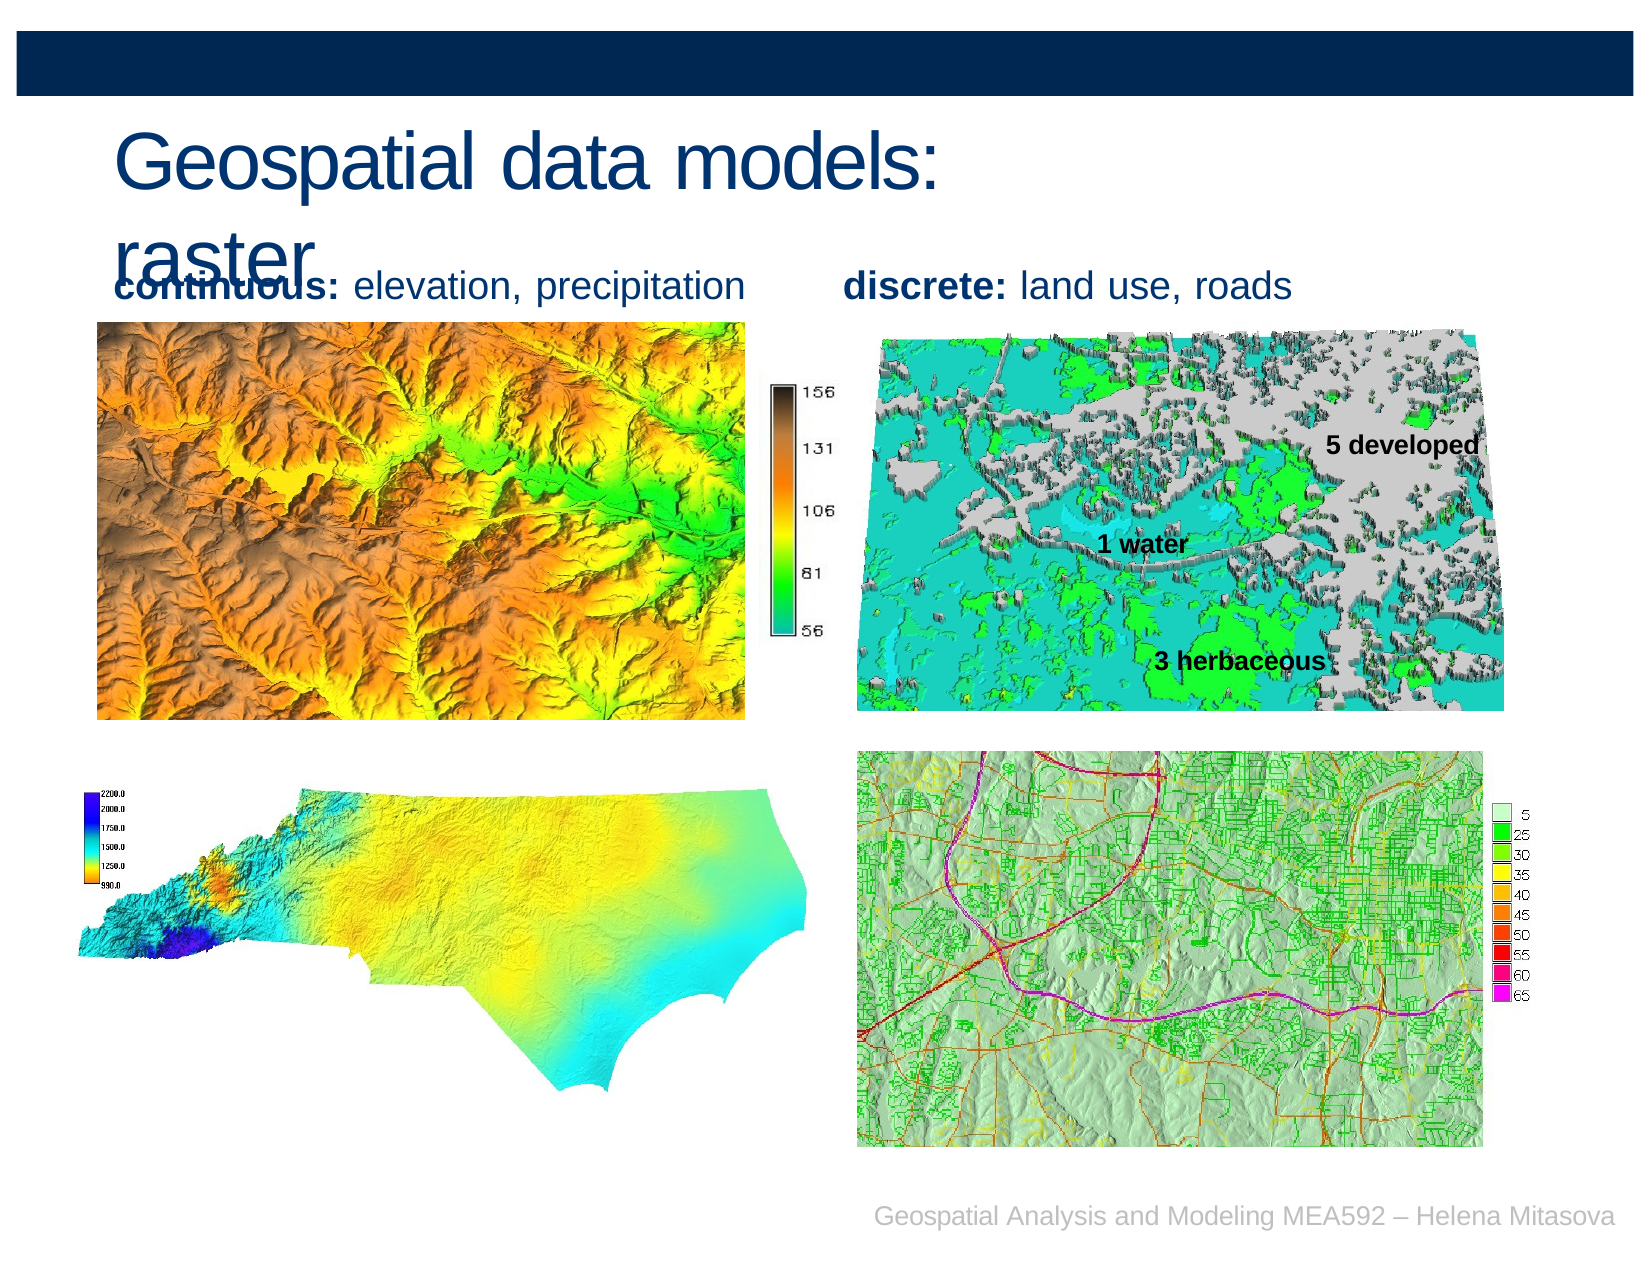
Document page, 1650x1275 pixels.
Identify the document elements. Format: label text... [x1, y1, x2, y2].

picture [856, 751, 1531, 1147]
text_box Geospatial data models: raster [111, 105, 1152, 258]
picture [856, 322, 1505, 711]
text_box Geospatial Analysis and Modeling MEA592 – Helena Mitasova [871, 1198, 1620, 1231]
text_box continuous: elevation, precipitation discrete: land use, roads [111, 258, 1299, 308]
picture [71, 780, 809, 1095]
picture [759, 370, 841, 646]
picture [97, 322, 745, 721]
